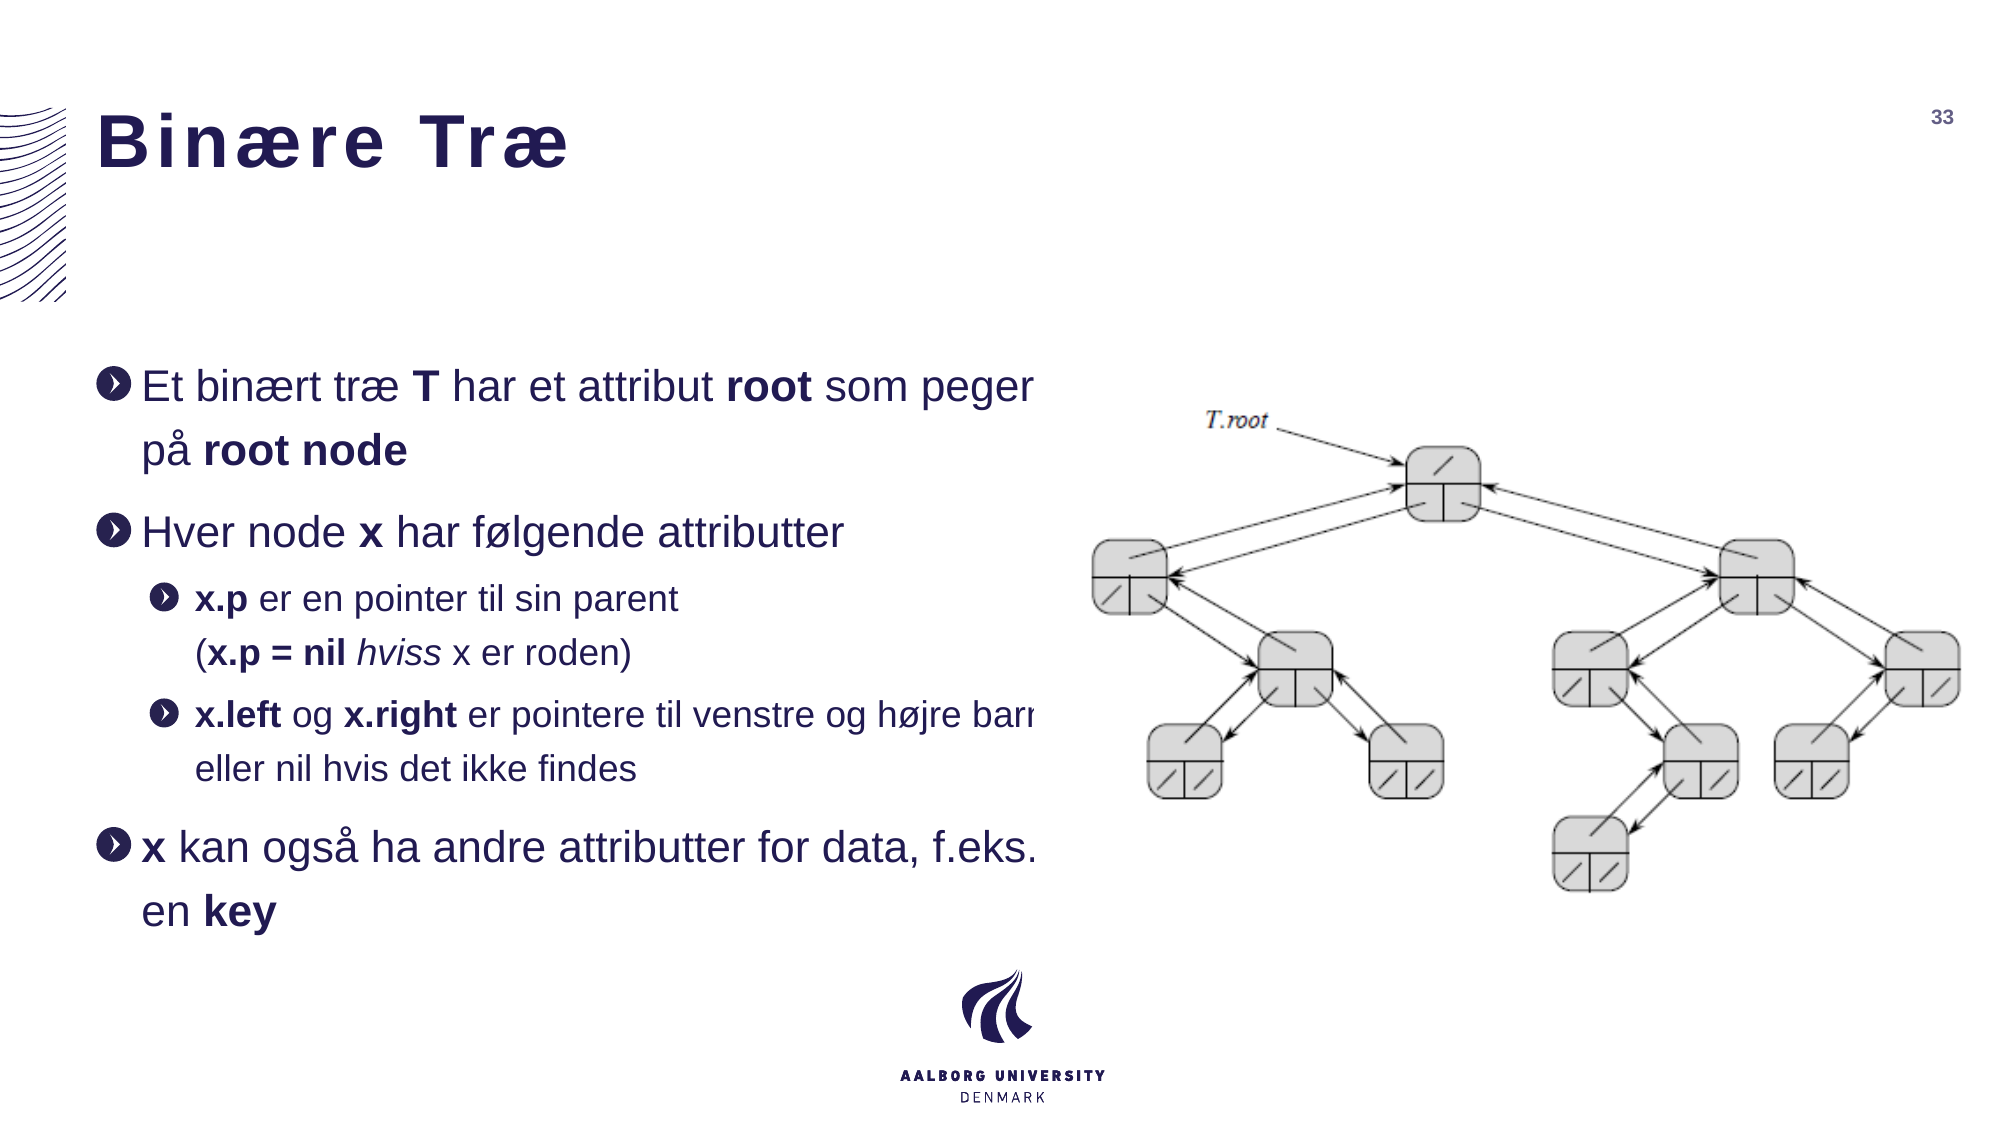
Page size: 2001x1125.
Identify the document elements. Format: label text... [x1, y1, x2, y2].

title Binære Træ [96, 60, 935, 303]
list Et binært træ T har et attribut root som peger på root node Hver node x har følgende attributter x.p er en pointer til sin parent (x.p = nil hviss x er roden) x.left og x.right er pointere til venstre og højre barn, eller nil hvis det ikke findes x kan også ha andre attributter for data, f.eks. en key [96, 338, 1059, 947]
picture [1034, 402, 2000, 895]
slide_number 33 [1860, 97, 1954, 135]
